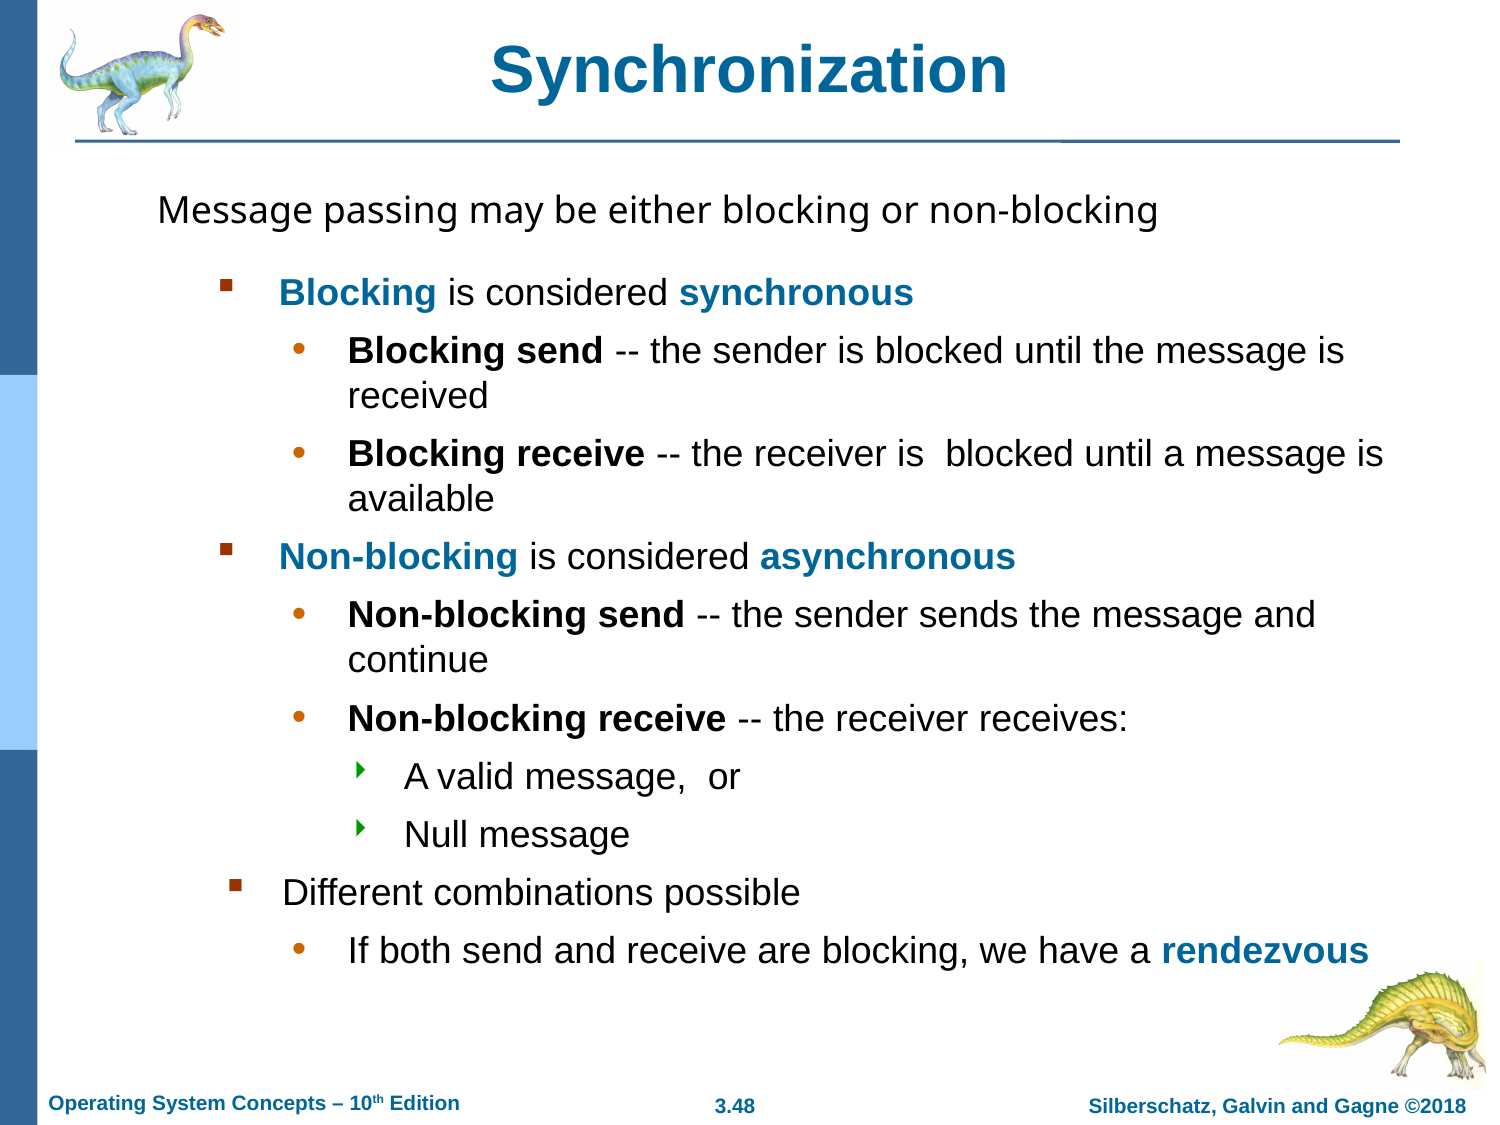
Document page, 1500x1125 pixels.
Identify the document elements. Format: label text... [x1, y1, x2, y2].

title Synchronization [75, 18, 1425, 114]
picture [46, 0, 243, 149]
list Blocking is considered synchronous Blocking send -- the sender is blocked until the message is received Blocking receive -- the receiver is blocked until a message is available Non-blocking is considered asynchronous Non-blocking send -- the sender sends the message and continue Non-blocking receive -- the receiver receives: A valid message, or Null message Different combinations possible If both send and receive are blocking, we have a rendezvous [201, 260, 1468, 1077]
picture [1275, 959, 1486, 1090]
text_box Message passing may be either blocking or non-blocking [142, 178, 1368, 239]
